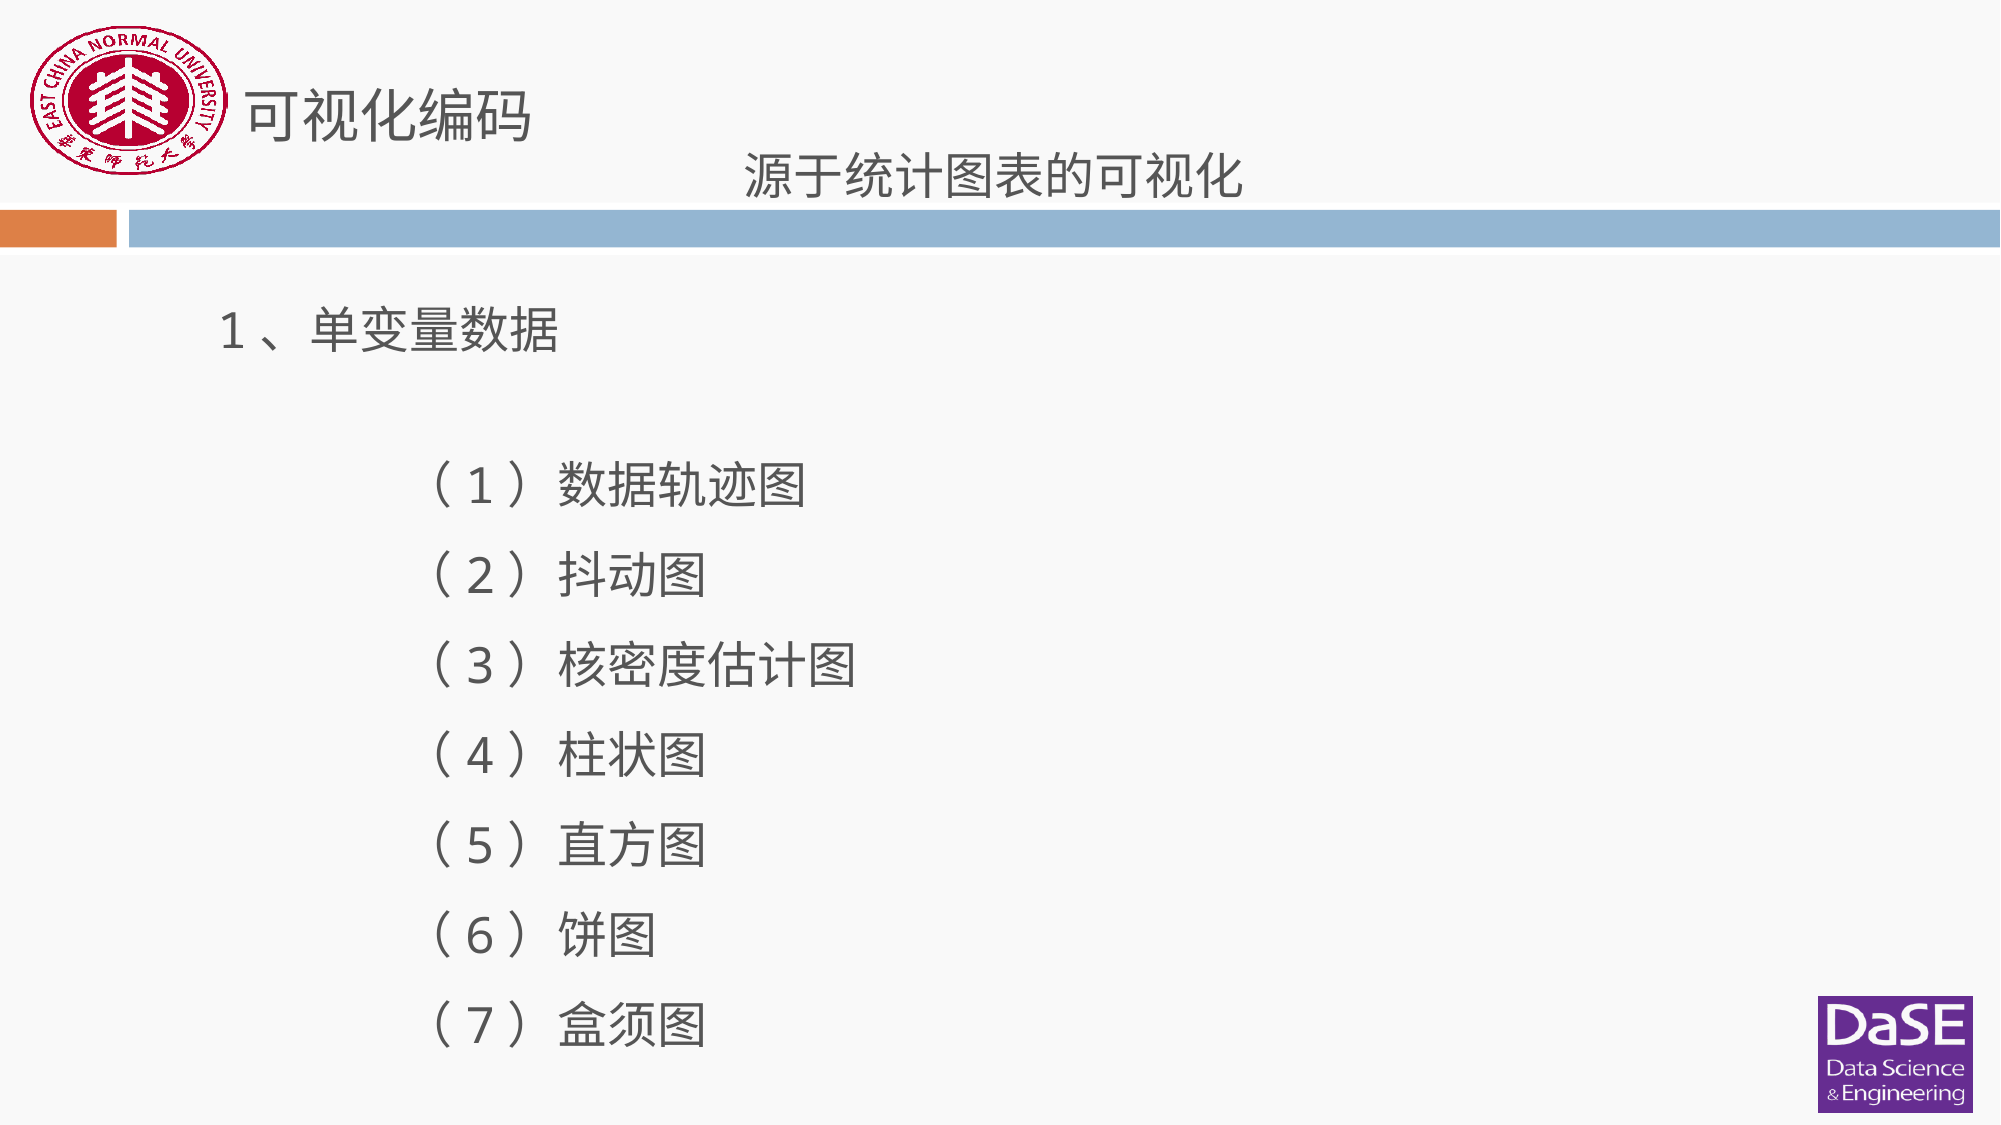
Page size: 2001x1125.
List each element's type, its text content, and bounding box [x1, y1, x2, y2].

text_box （1）数据轨迹图 （2）抖动图 （3）核密度估计图 （4）柱状图 （5）直方图 （6）饼图 （7）盒须图 [388, 416, 872, 1061]
picture [1818, 996, 1973, 1113]
picture [30, 26, 228, 175]
text_box 可视化编码 [228, 71, 550, 157]
text_box 源于统计图表的可视化 [729, 137, 1259, 212]
text_box 1、单变量数据 [202, 291, 575, 366]
